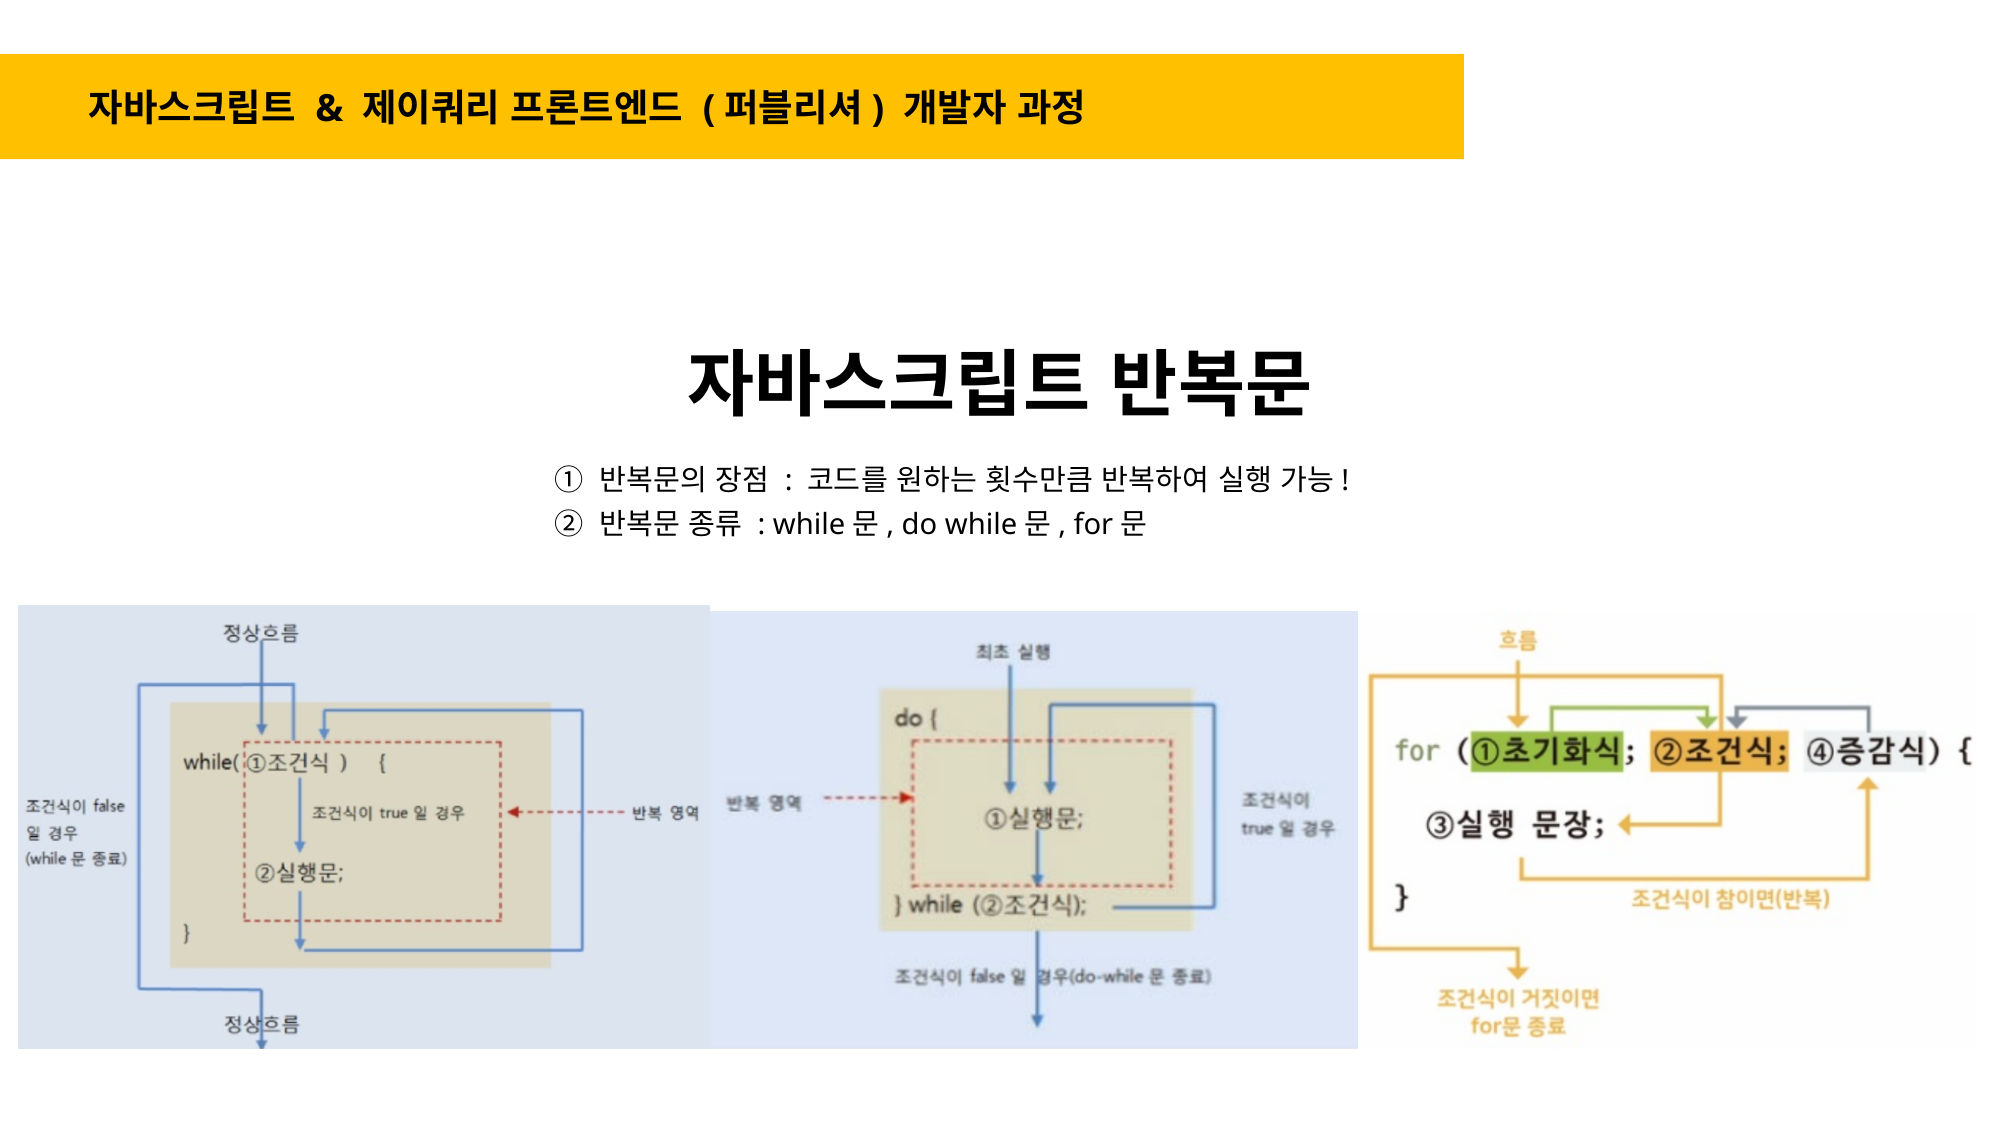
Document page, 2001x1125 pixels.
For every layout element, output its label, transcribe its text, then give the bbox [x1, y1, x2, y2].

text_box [0, 53, 1464, 160]
picture [18, 605, 1976, 1049]
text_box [540, 453, 1460, 550]
text_box 자바스크립트 반복문 [185, 330, 1814, 433]
